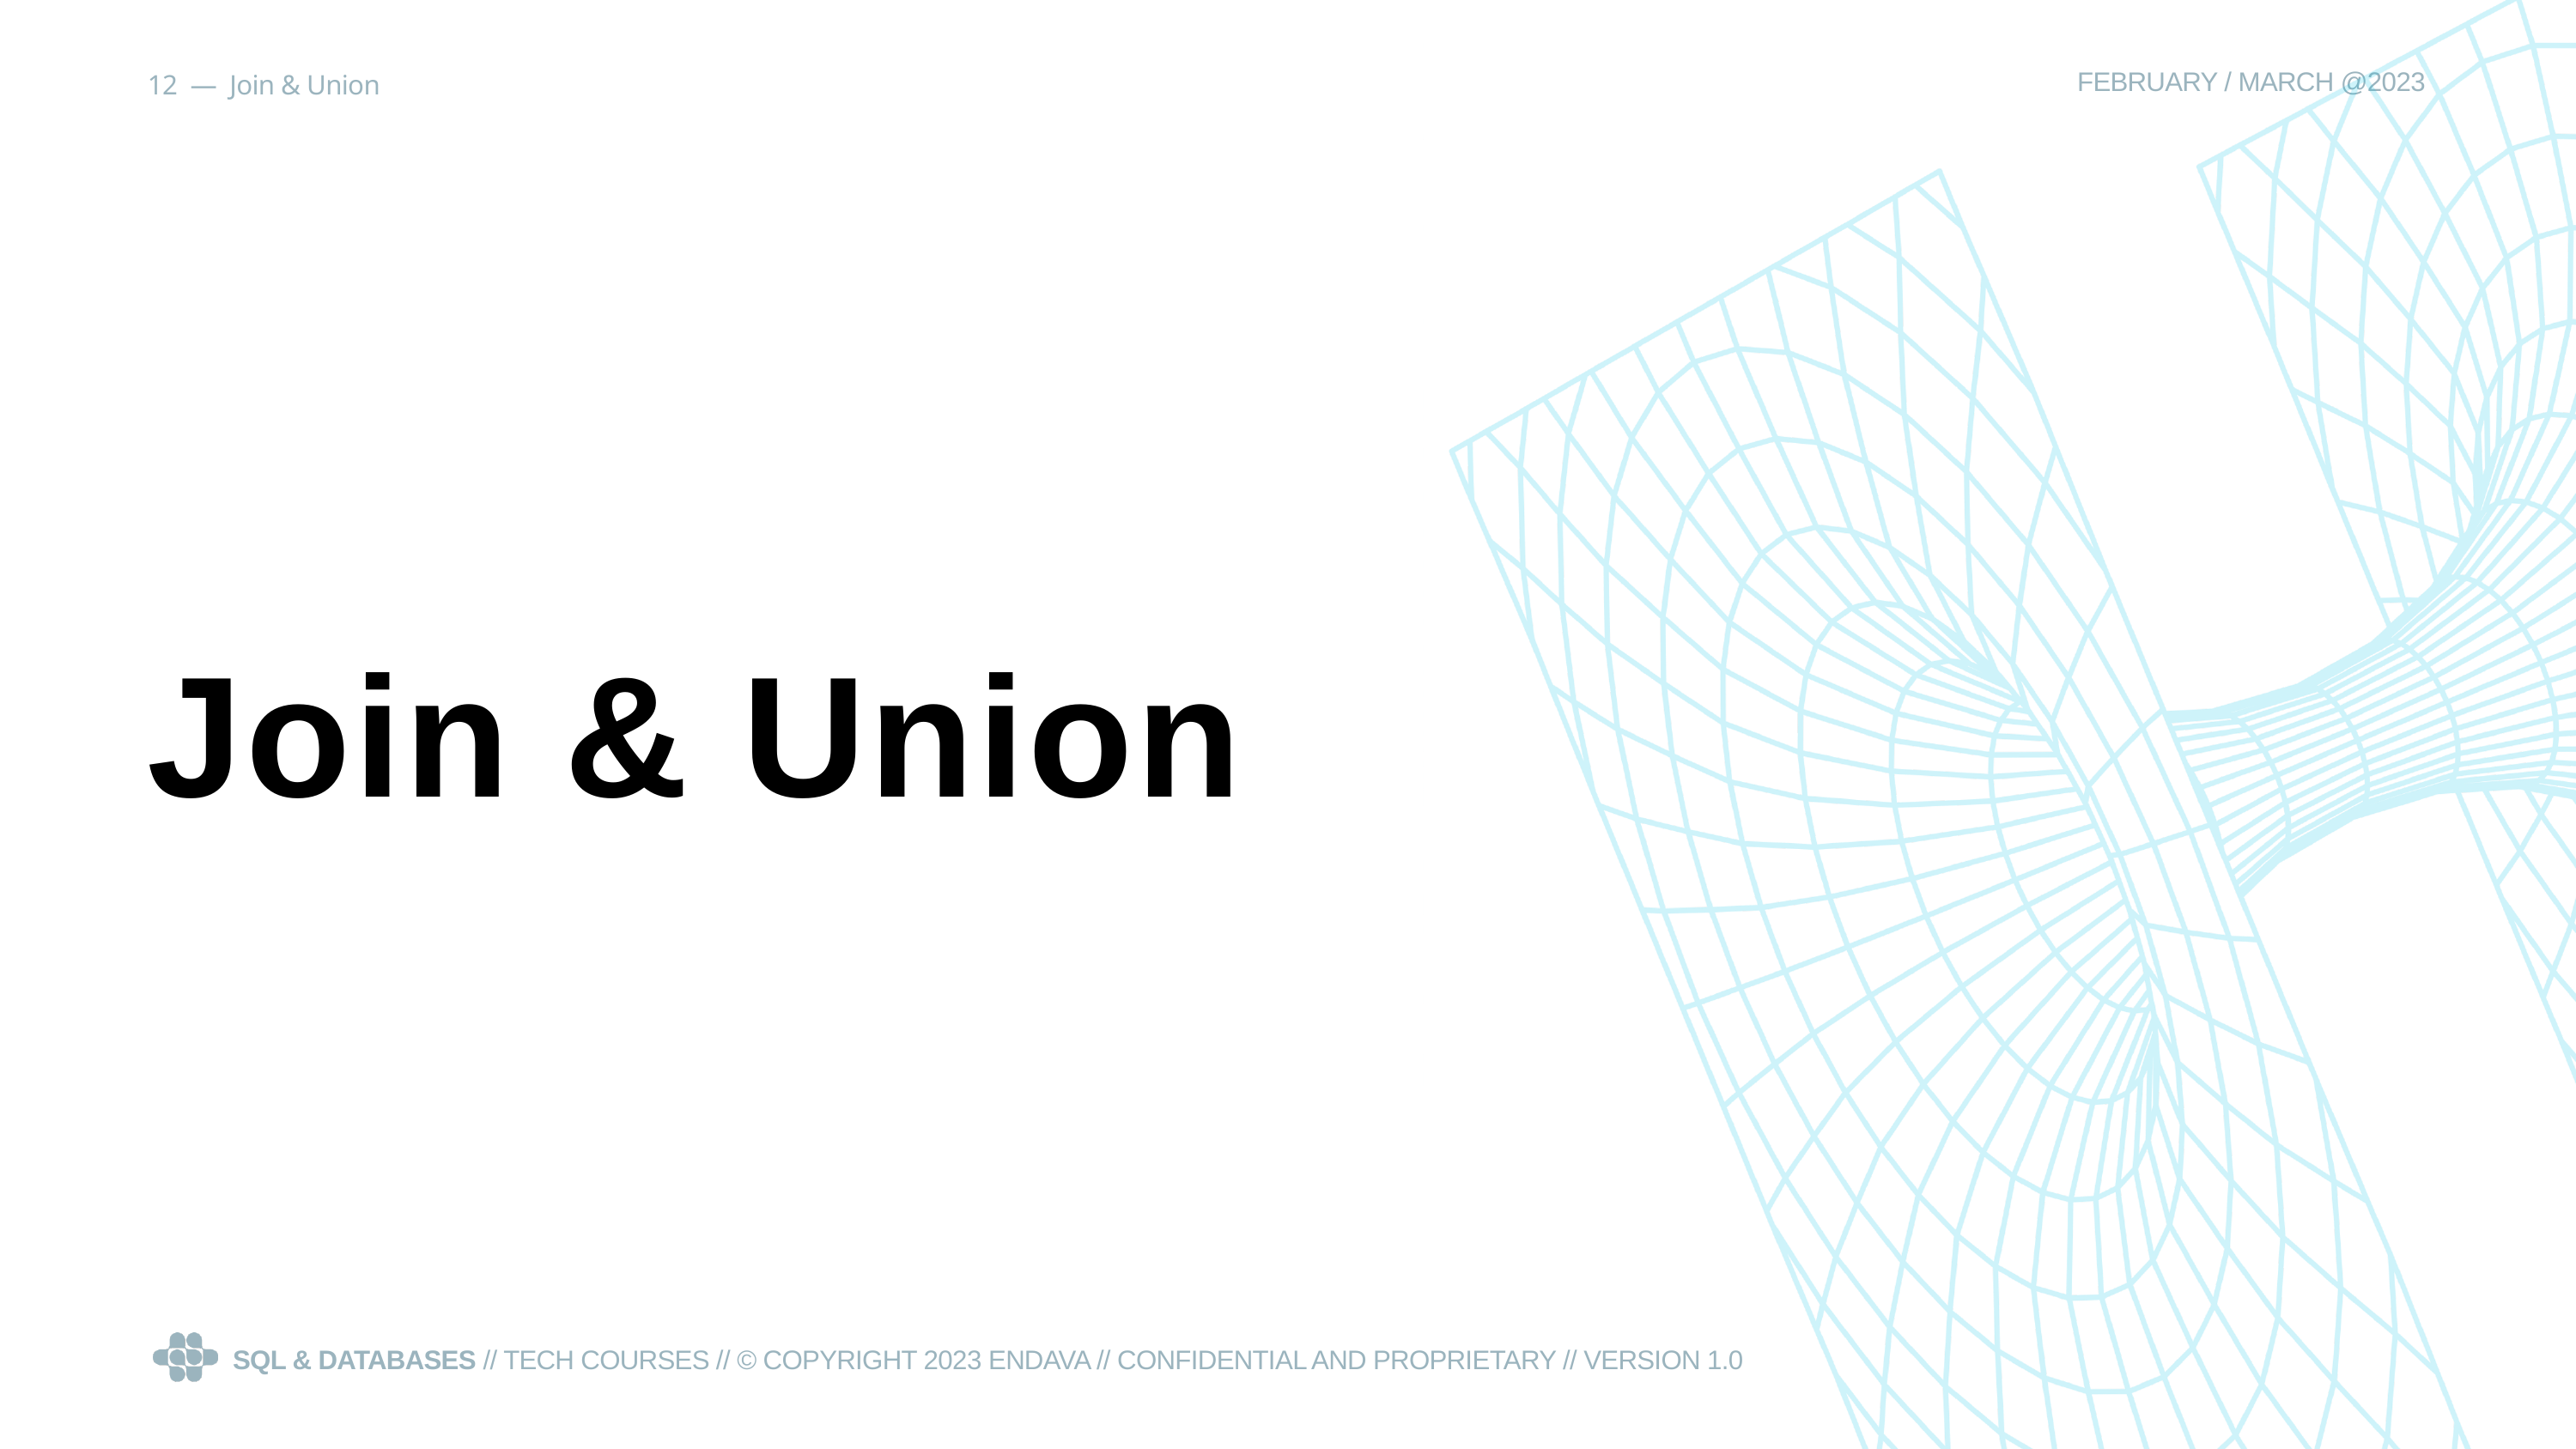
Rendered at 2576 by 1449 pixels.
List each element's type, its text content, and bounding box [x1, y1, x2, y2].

text_box 12 — Join & Union [147, 67, 1242, 100]
text_box Join & Union [147, 616, 1423, 832]
picture [152, 1332, 218, 1382]
picture [1423, 0, 2576, 1449]
